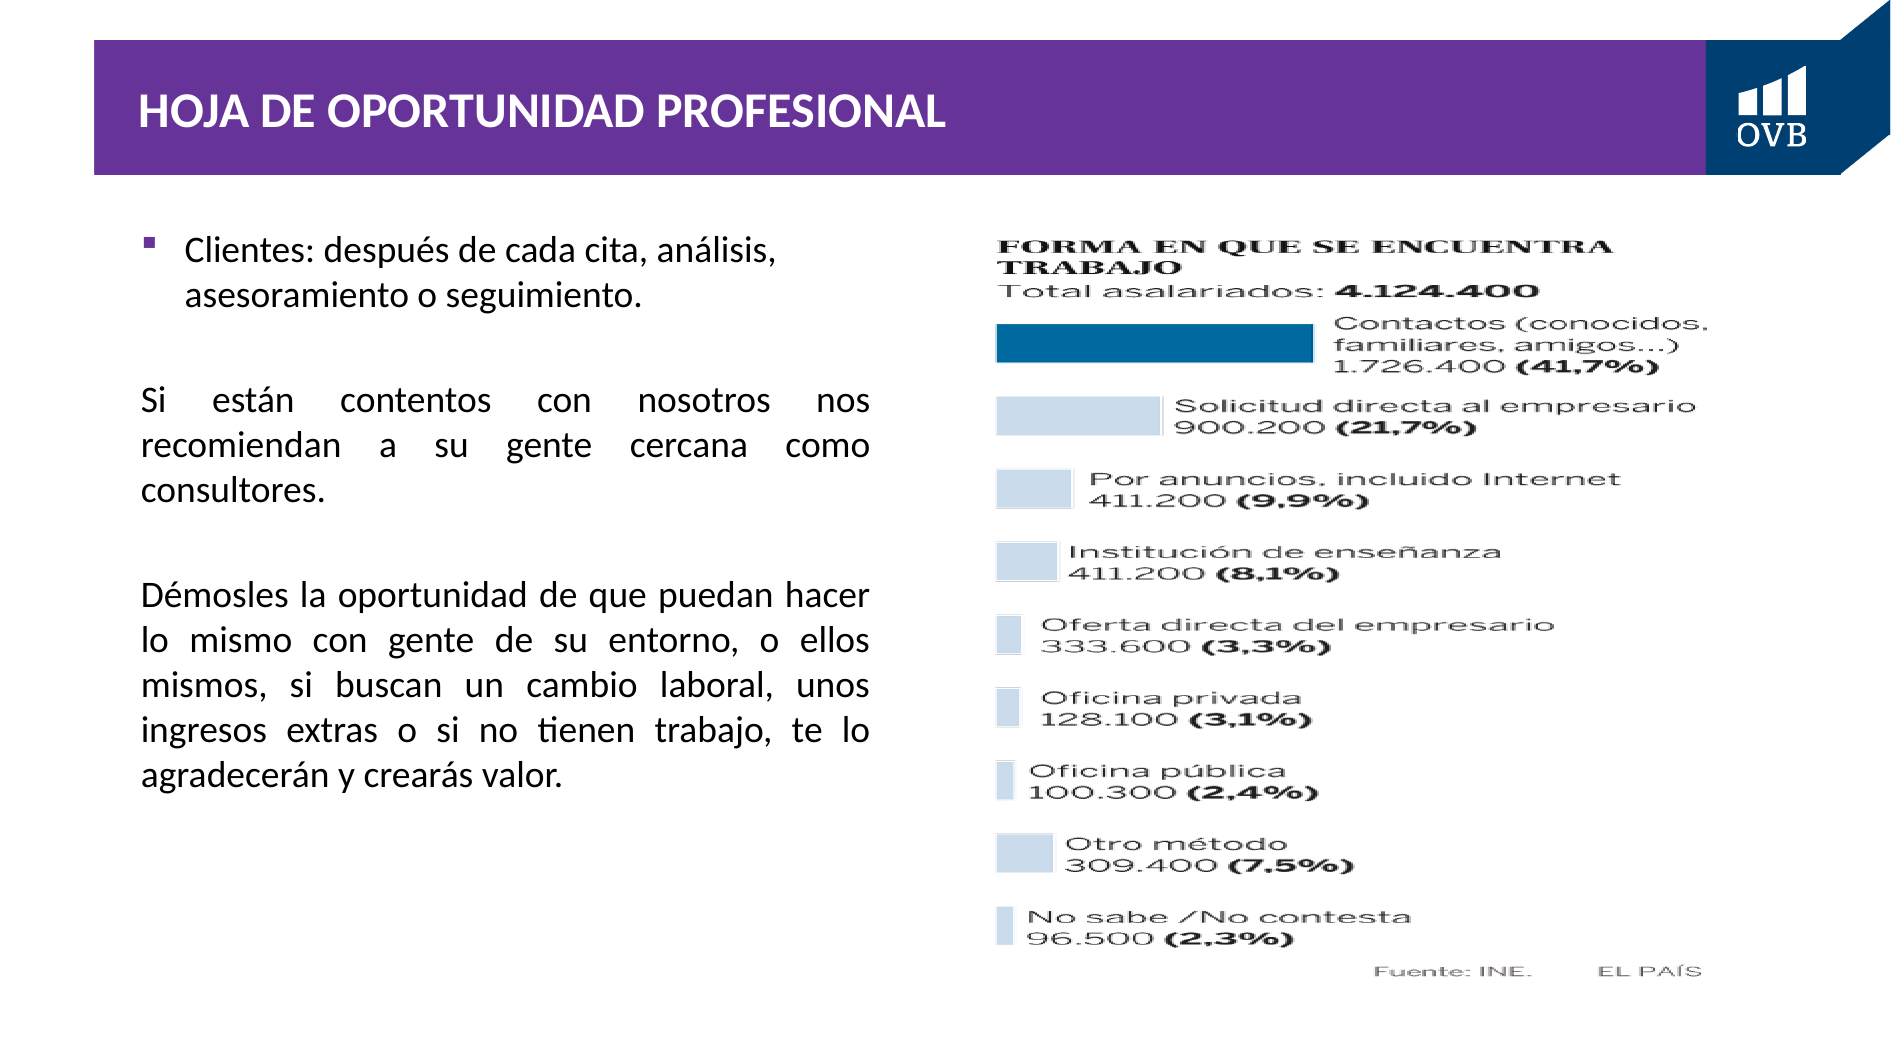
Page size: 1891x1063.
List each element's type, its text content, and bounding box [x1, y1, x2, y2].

title HOJA DE OPORTUNIDAD PROFESIONAL [94, 40, 1707, 175]
list Clientes: después de cada cita, análisis, asesoramiento o seguimiento. Si están contentos con nosotros nos recomiendan a su gente cercana como consultores. Démosles la oportunidad de que puedan hacer lo mismo con gente de su entorno, o ellos mismos, si buscan un cambio laboral, unos ingresos extras o si no tienen trabajo, te lo agradecerán y crearás valor. [96, 218, 886, 978]
picture [991, 235, 1707, 979]
